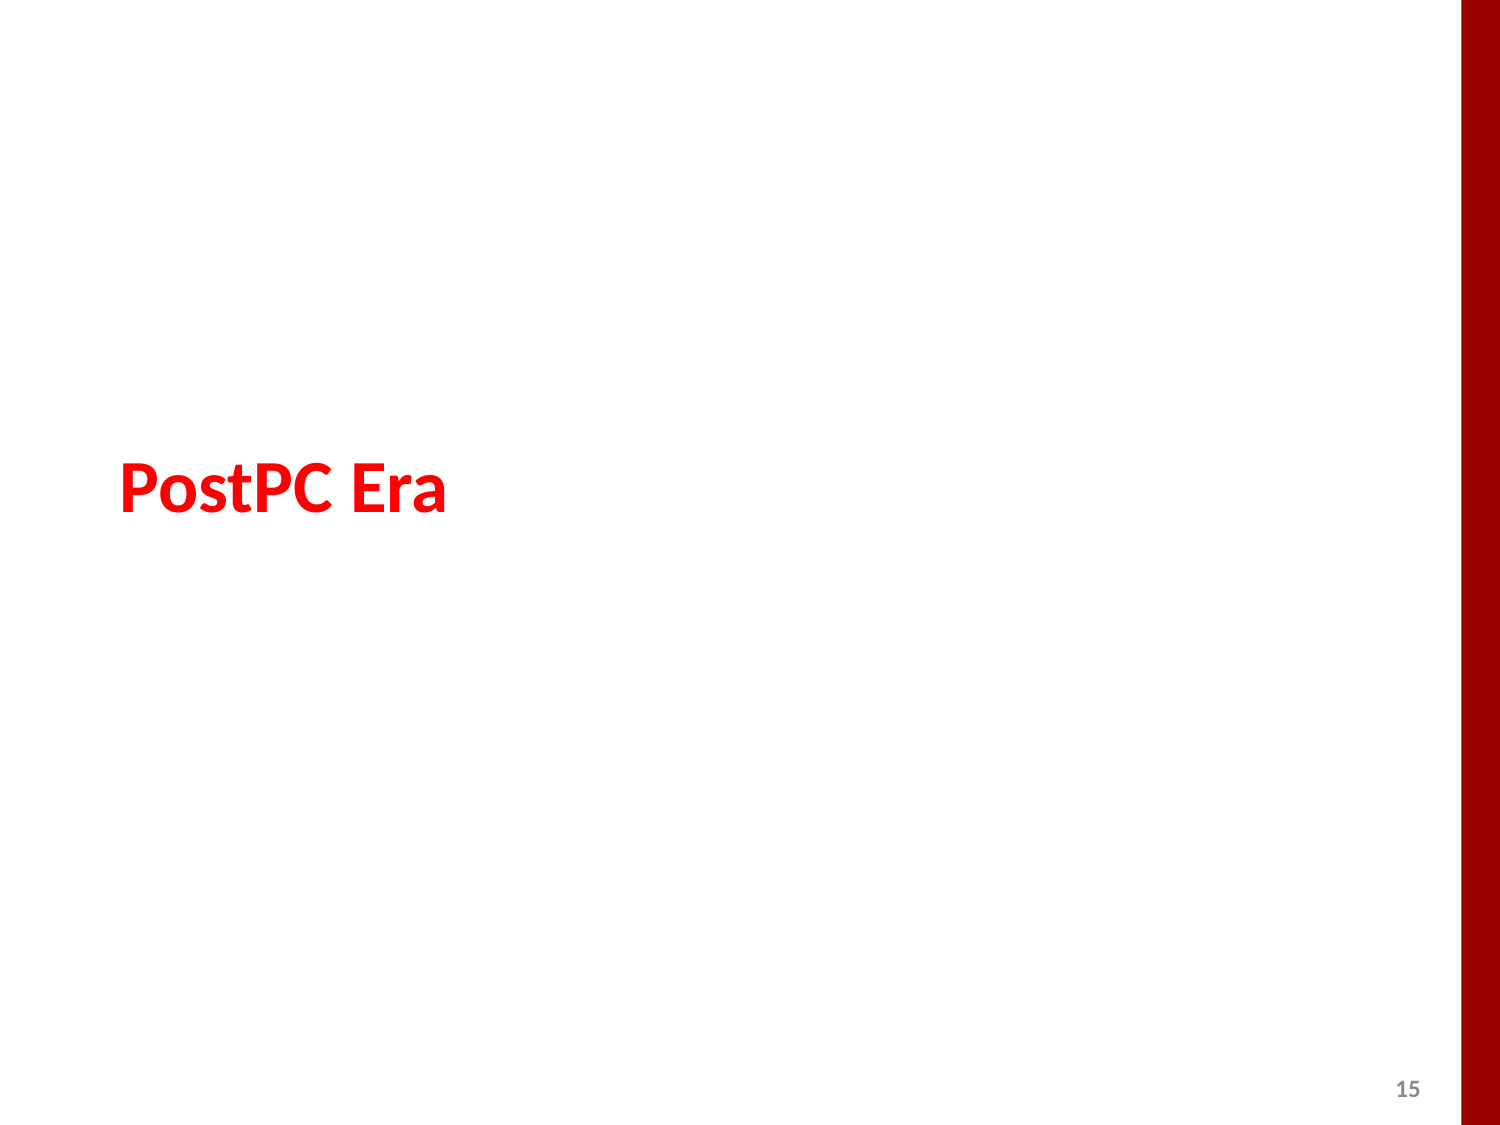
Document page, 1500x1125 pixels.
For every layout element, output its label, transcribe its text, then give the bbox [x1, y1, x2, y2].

title PostPC Era [104, 361, 1380, 603]
